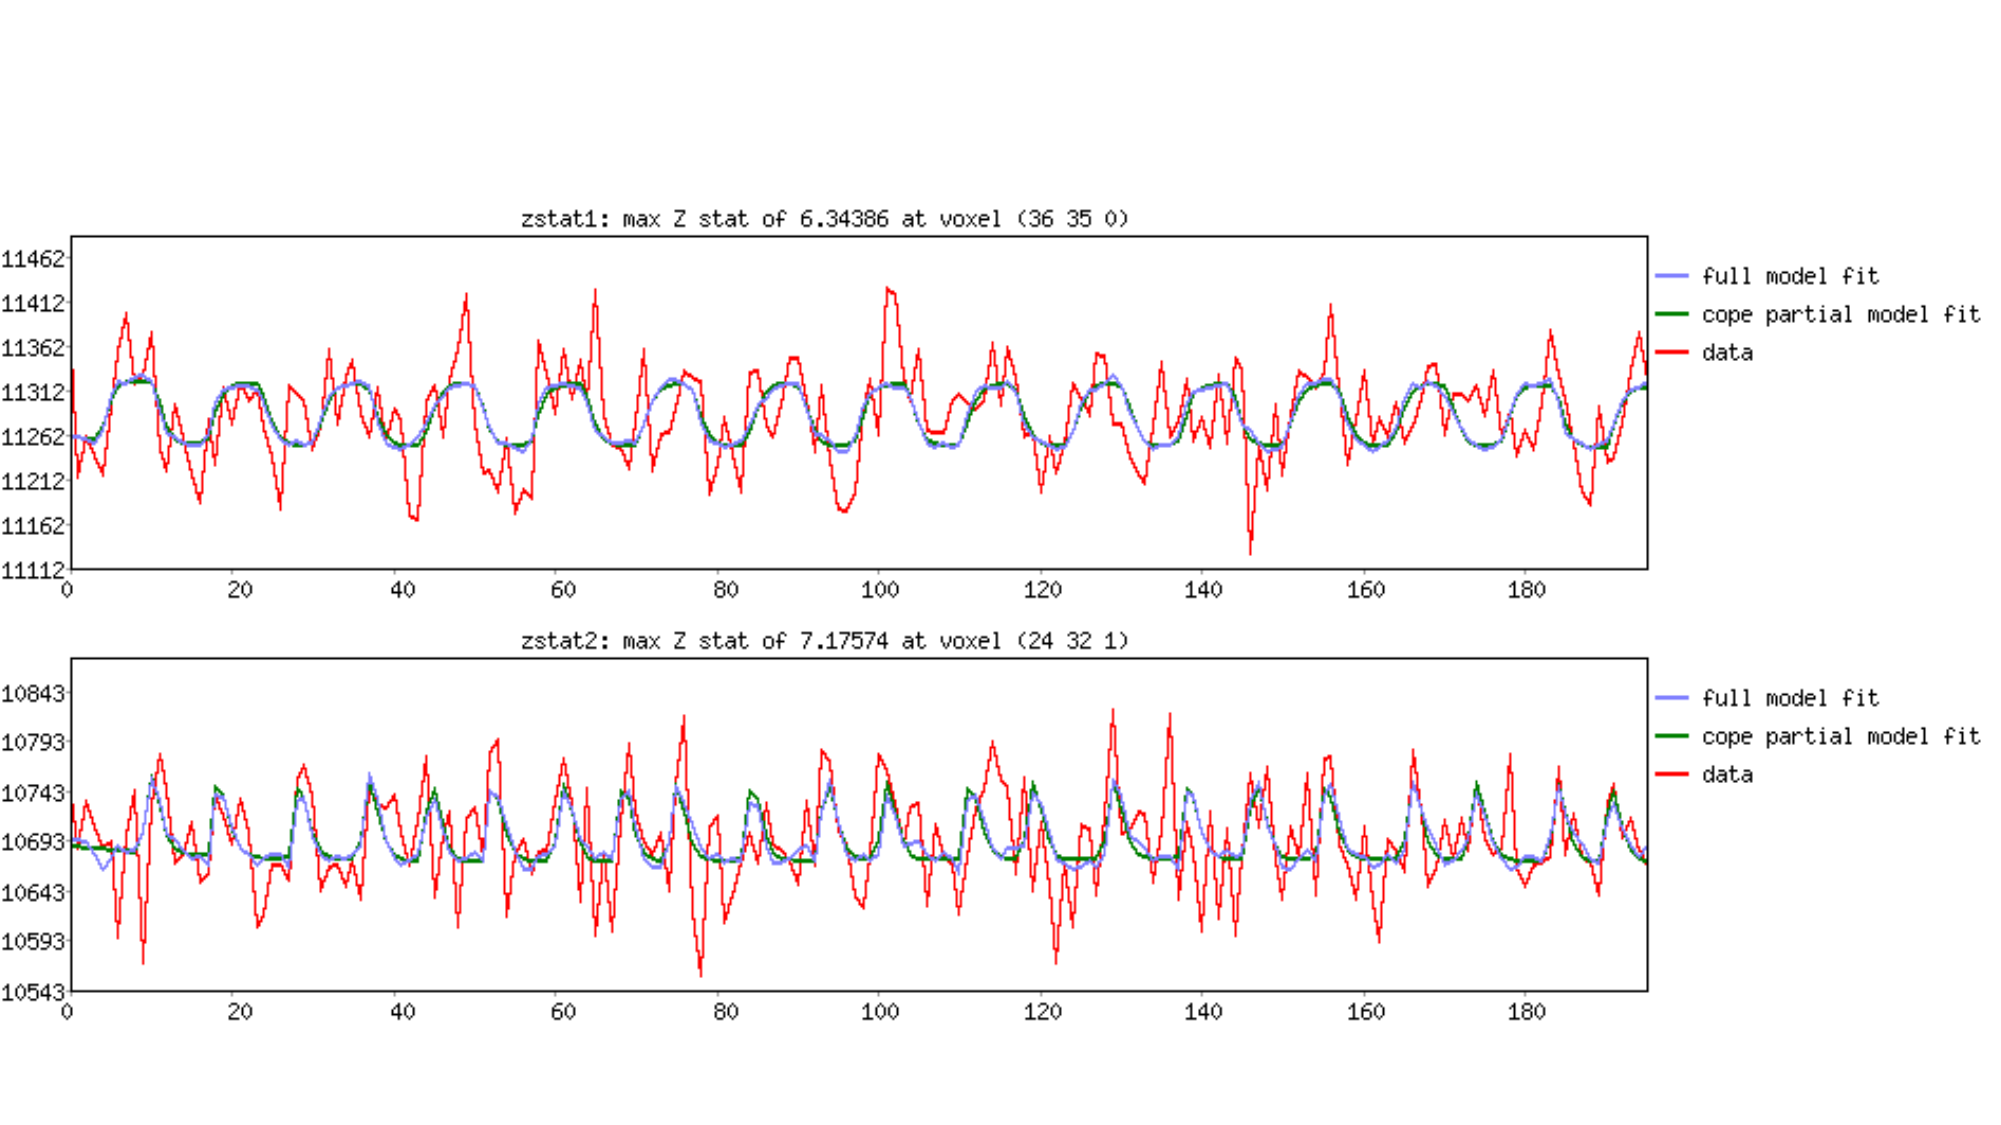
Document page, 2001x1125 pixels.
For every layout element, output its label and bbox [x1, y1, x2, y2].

picture [0, 202, 2000, 609]
picture [0, 624, 2000, 1031]
